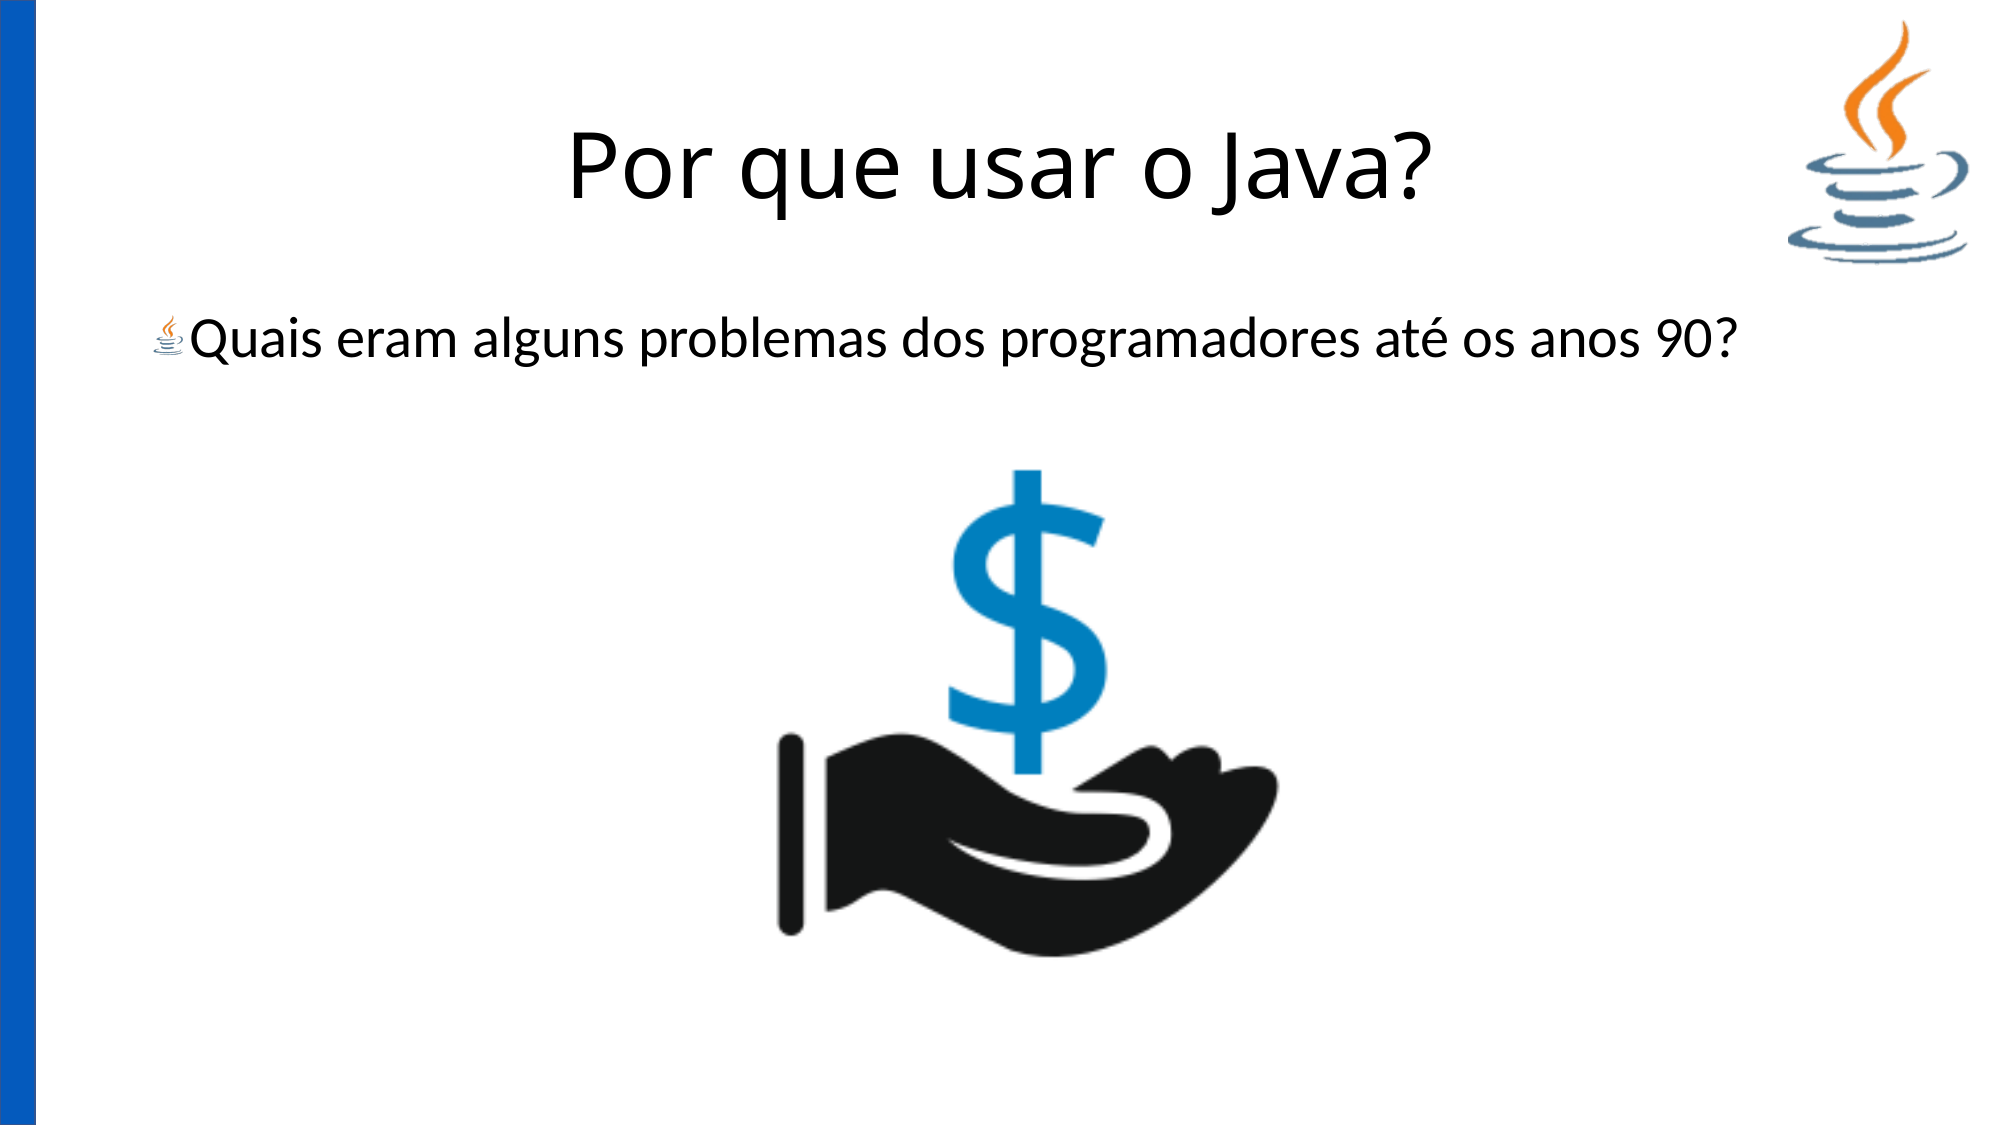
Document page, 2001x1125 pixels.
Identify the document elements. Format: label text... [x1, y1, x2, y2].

picture [701, 405, 1362, 1066]
title Por que usar o Java? [137, 59, 1863, 278]
list Quais eram alguns problemas dos programadores até os anos 90? [137, 299, 1863, 1014]
picture [152, 314, 185, 356]
text_box [0, 0, 36, 1125]
picture [1779, 15, 1982, 270]
